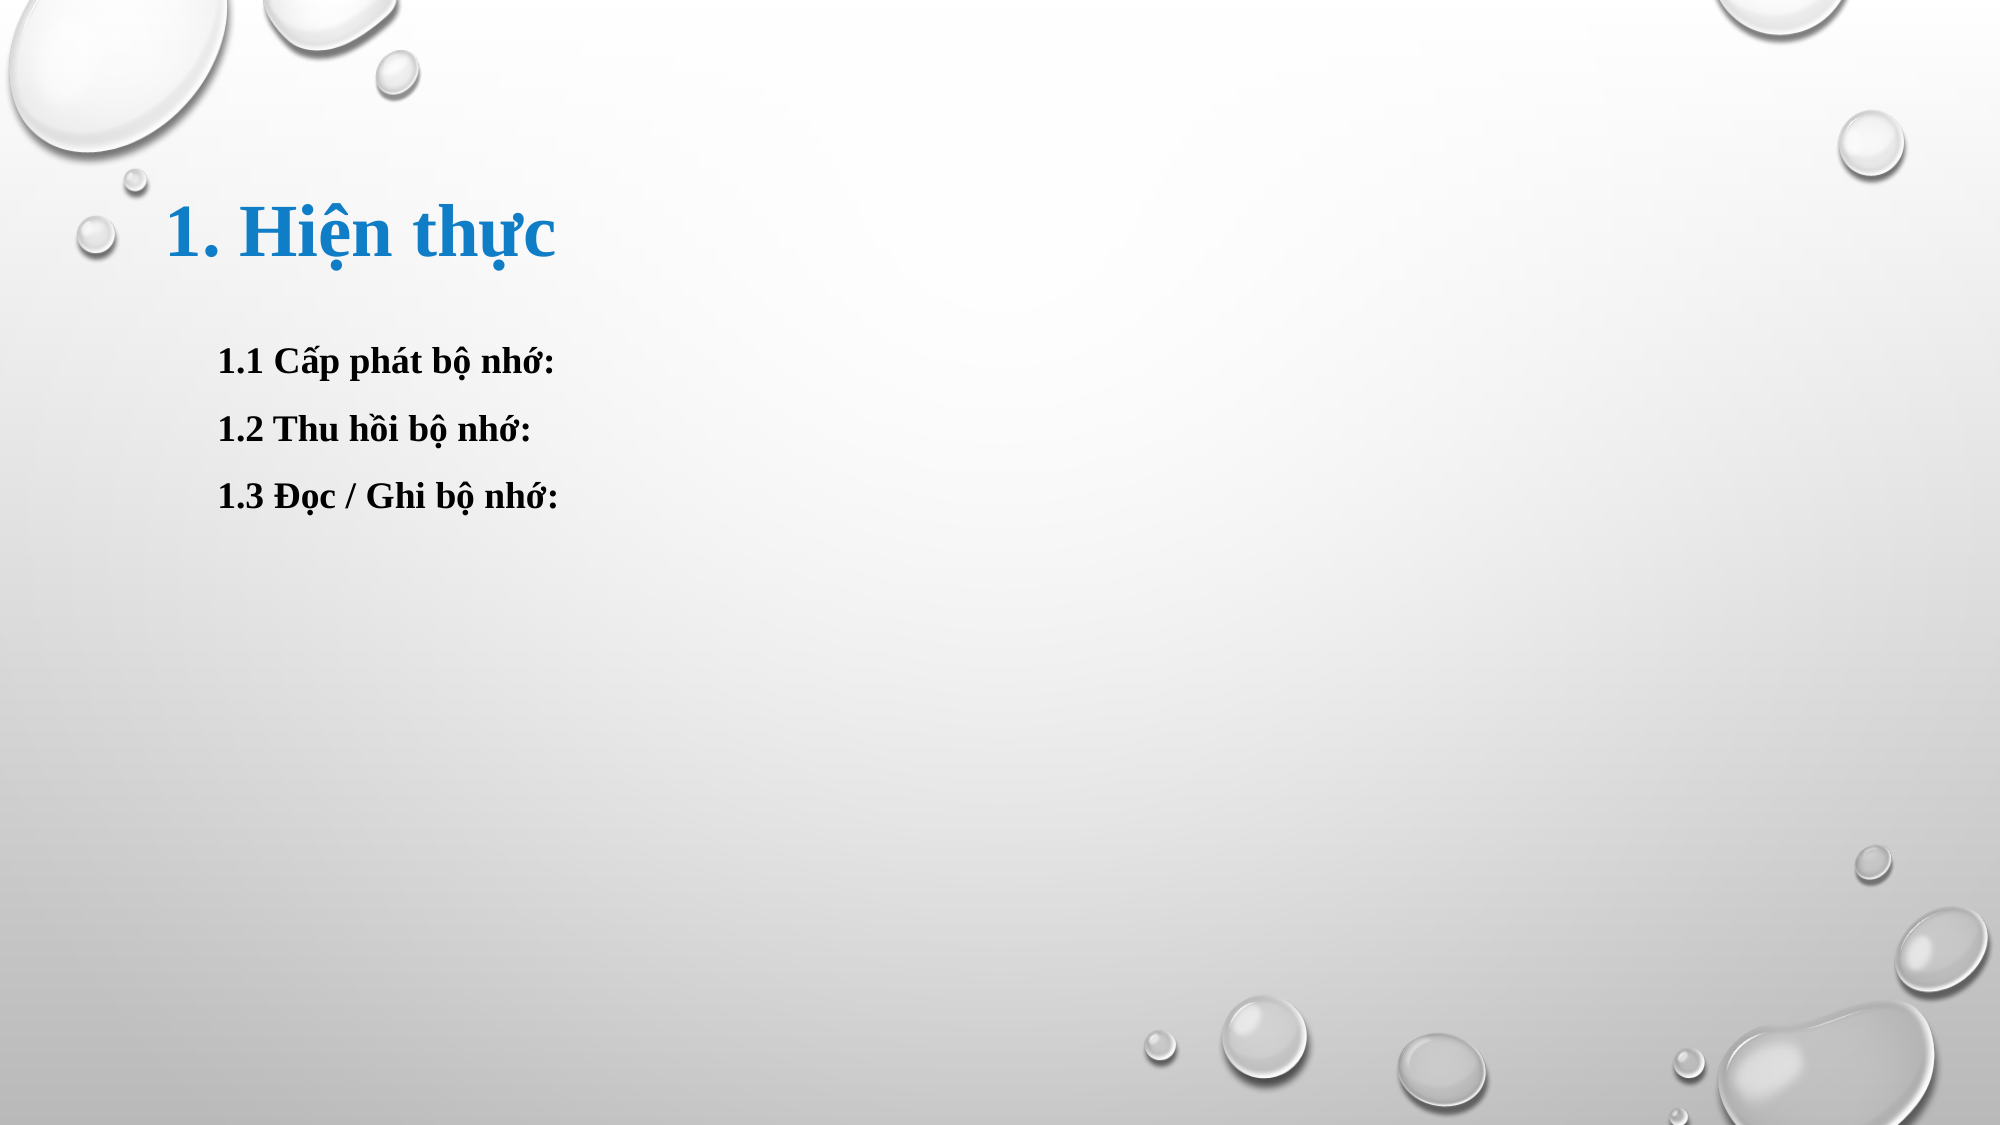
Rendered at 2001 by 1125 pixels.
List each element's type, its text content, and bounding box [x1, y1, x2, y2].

list 1.1 Cấp phát bộ nhớ: 1.2 Thu hồi bộ nhớ: 1.3 Đọc / Ghi bộ nhớ: [127, 306, 1828, 869]
picture [0, 0, 2000, 1125]
title 1. Hiện thực [149, 101, 1850, 364]
